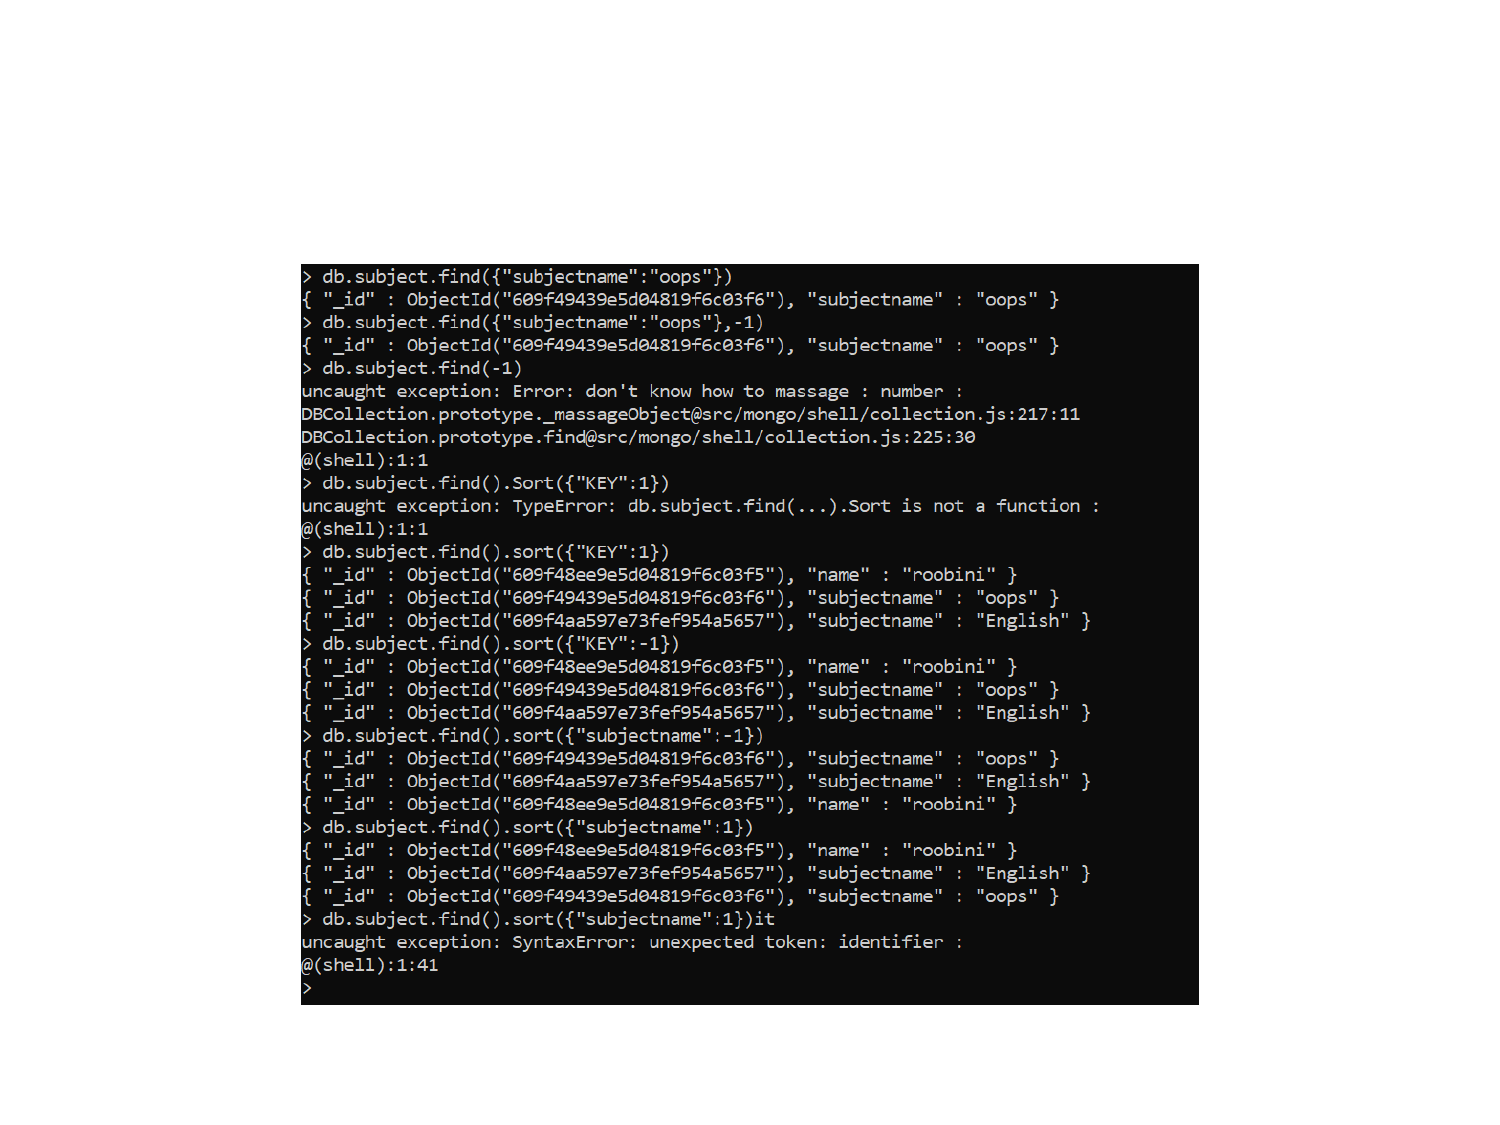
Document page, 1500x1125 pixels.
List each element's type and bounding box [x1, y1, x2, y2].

list [301, 262, 1199, 1006]
